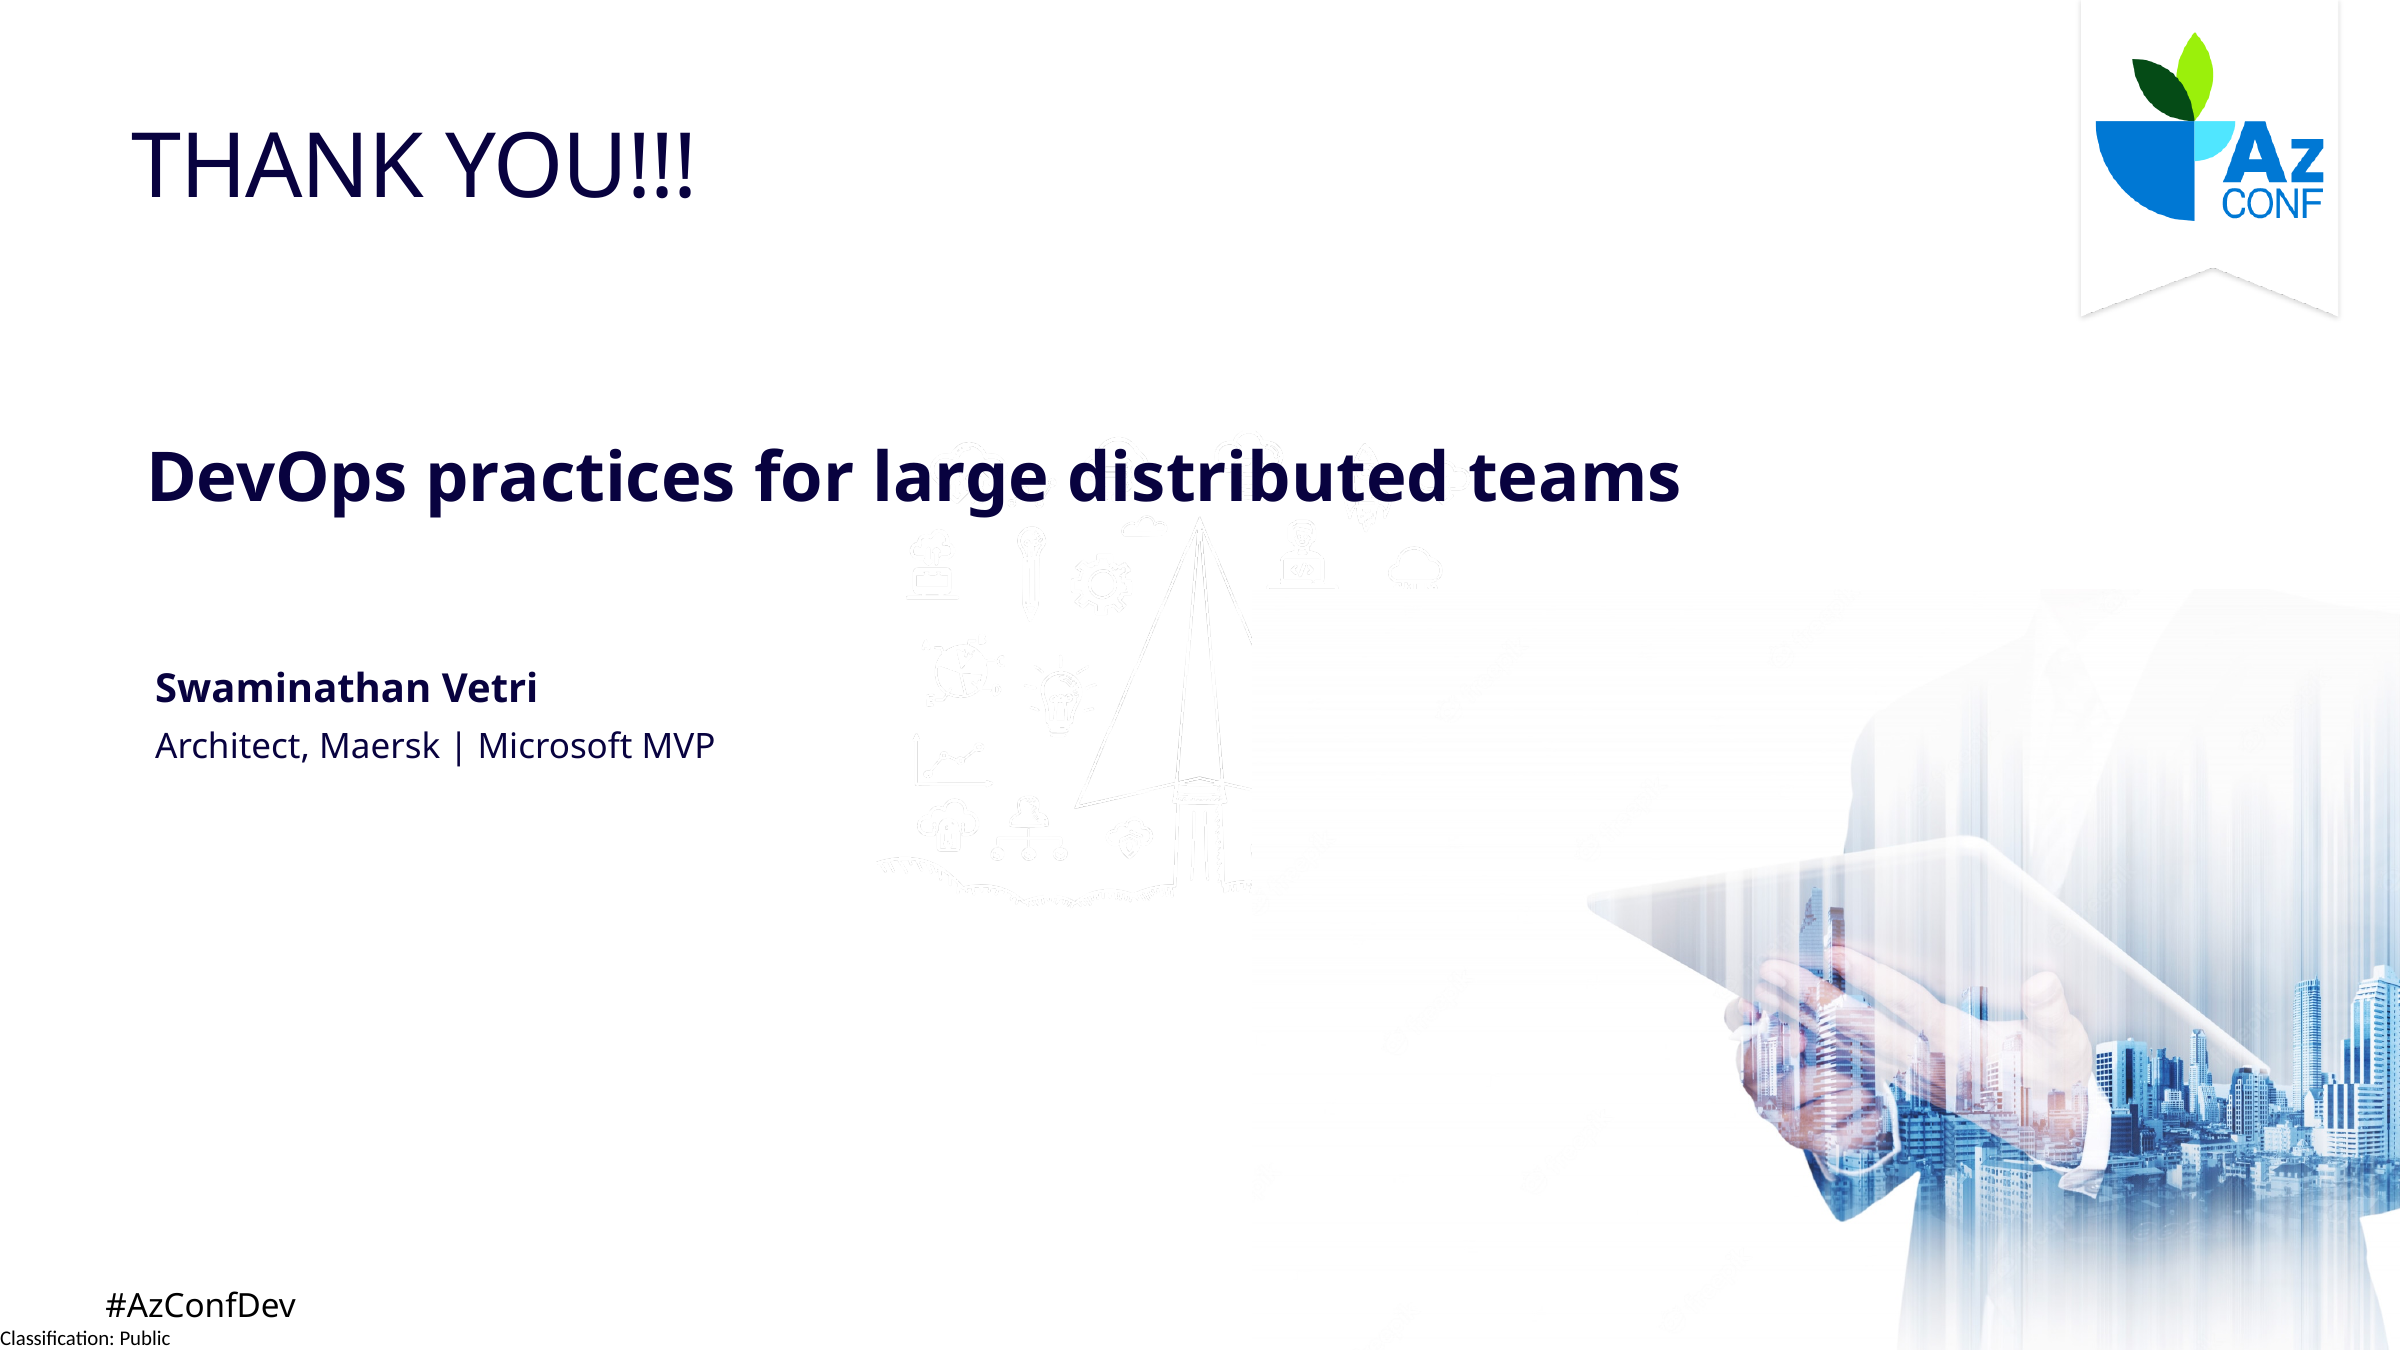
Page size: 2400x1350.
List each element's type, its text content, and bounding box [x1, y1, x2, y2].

title THANK YOU!!! [131, 119, 900, 218]
list DevOps practices for large distributed teams [131, 425, 1707, 503]
list Architect, Maersk | Microsoft MVP [155, 723, 958, 767]
list Swaminathan Vetri [155, 662, 958, 711]
picture [2073, 0, 2346, 326]
picture [876, 503, 2400, 1350]
